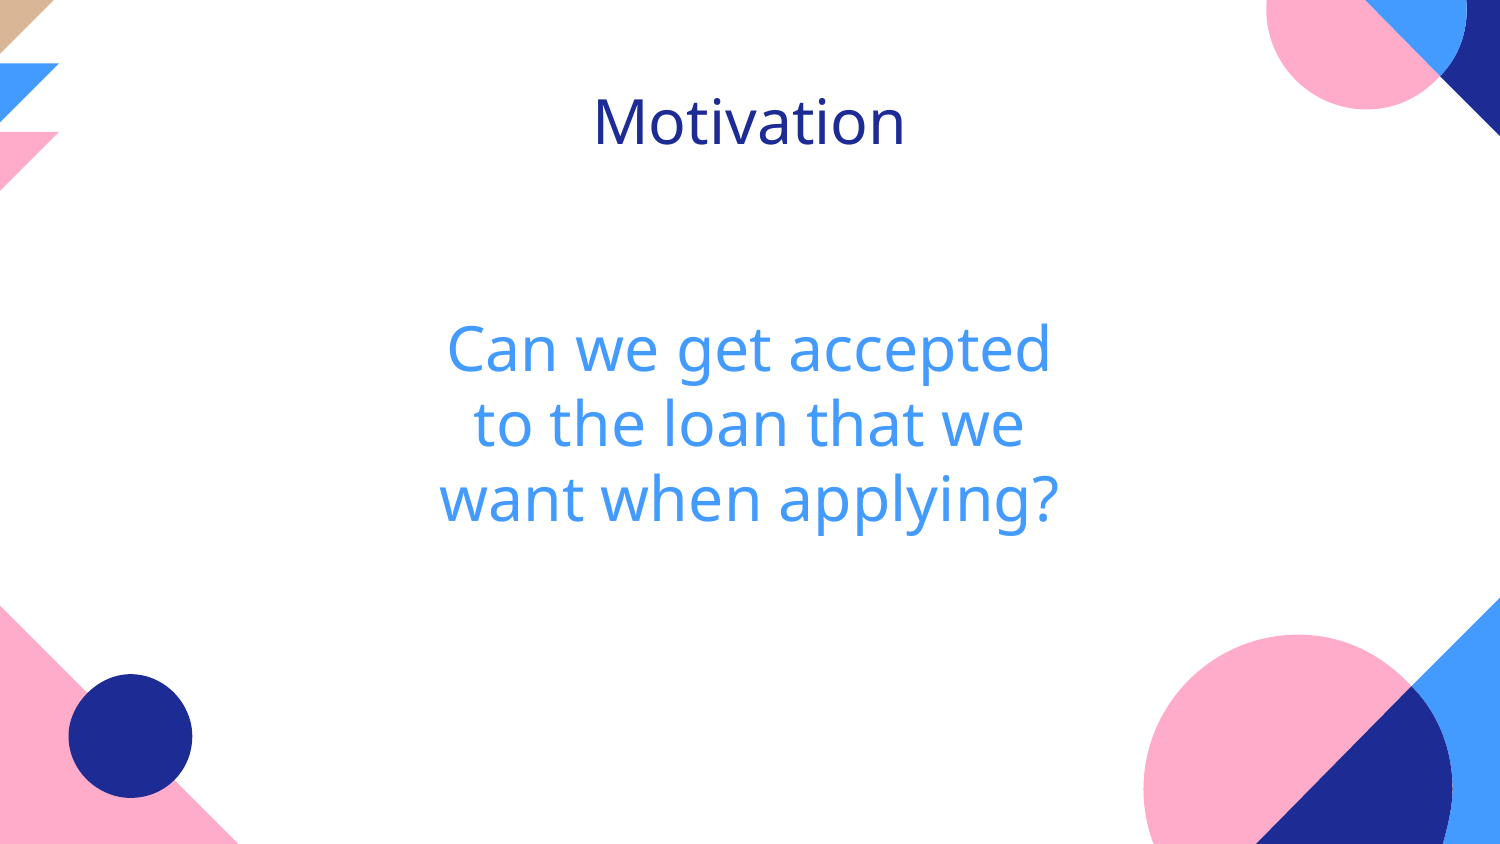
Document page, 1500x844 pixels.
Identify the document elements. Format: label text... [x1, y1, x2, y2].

text_box Can we get accepted to the loan that we want when applying? [411, 228, 1089, 616]
title Motivation [116, 72, 1383, 167]
